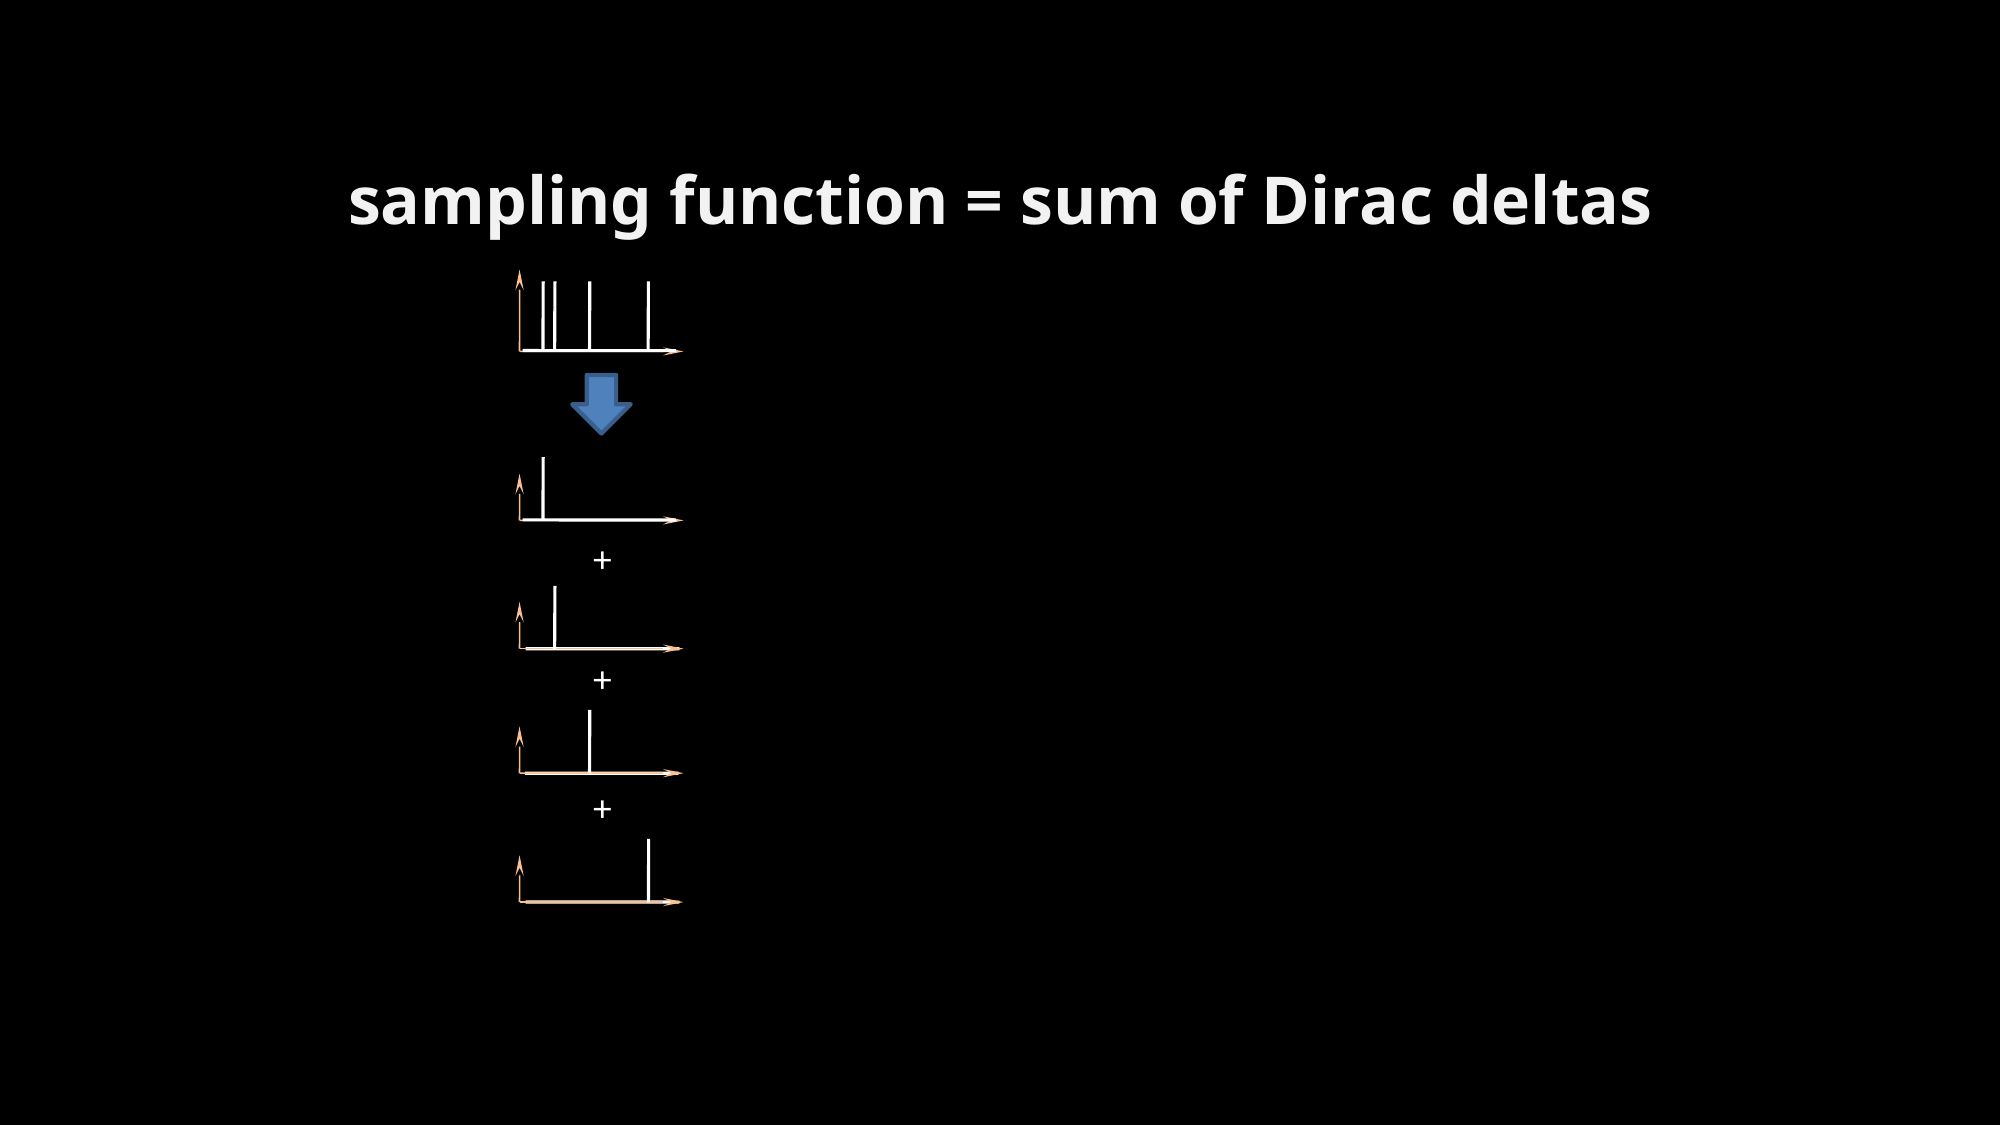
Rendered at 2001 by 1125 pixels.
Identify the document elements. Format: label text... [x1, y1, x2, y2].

text_box [393, 171, 1658, 274]
text_box + [578, 529, 627, 584]
text_box [309, 254, 1693, 931]
text_box + [578, 782, 627, 837]
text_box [519, 269, 684, 352]
text_box [570, 372, 633, 436]
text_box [519, 456, 684, 521]
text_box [519, 585, 684, 650]
text_box + [578, 658, 627, 708]
title sampling function = sum of Dirac deltas [333, 147, 1668, 249]
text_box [519, 709, 684, 774]
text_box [519, 838, 684, 903]
